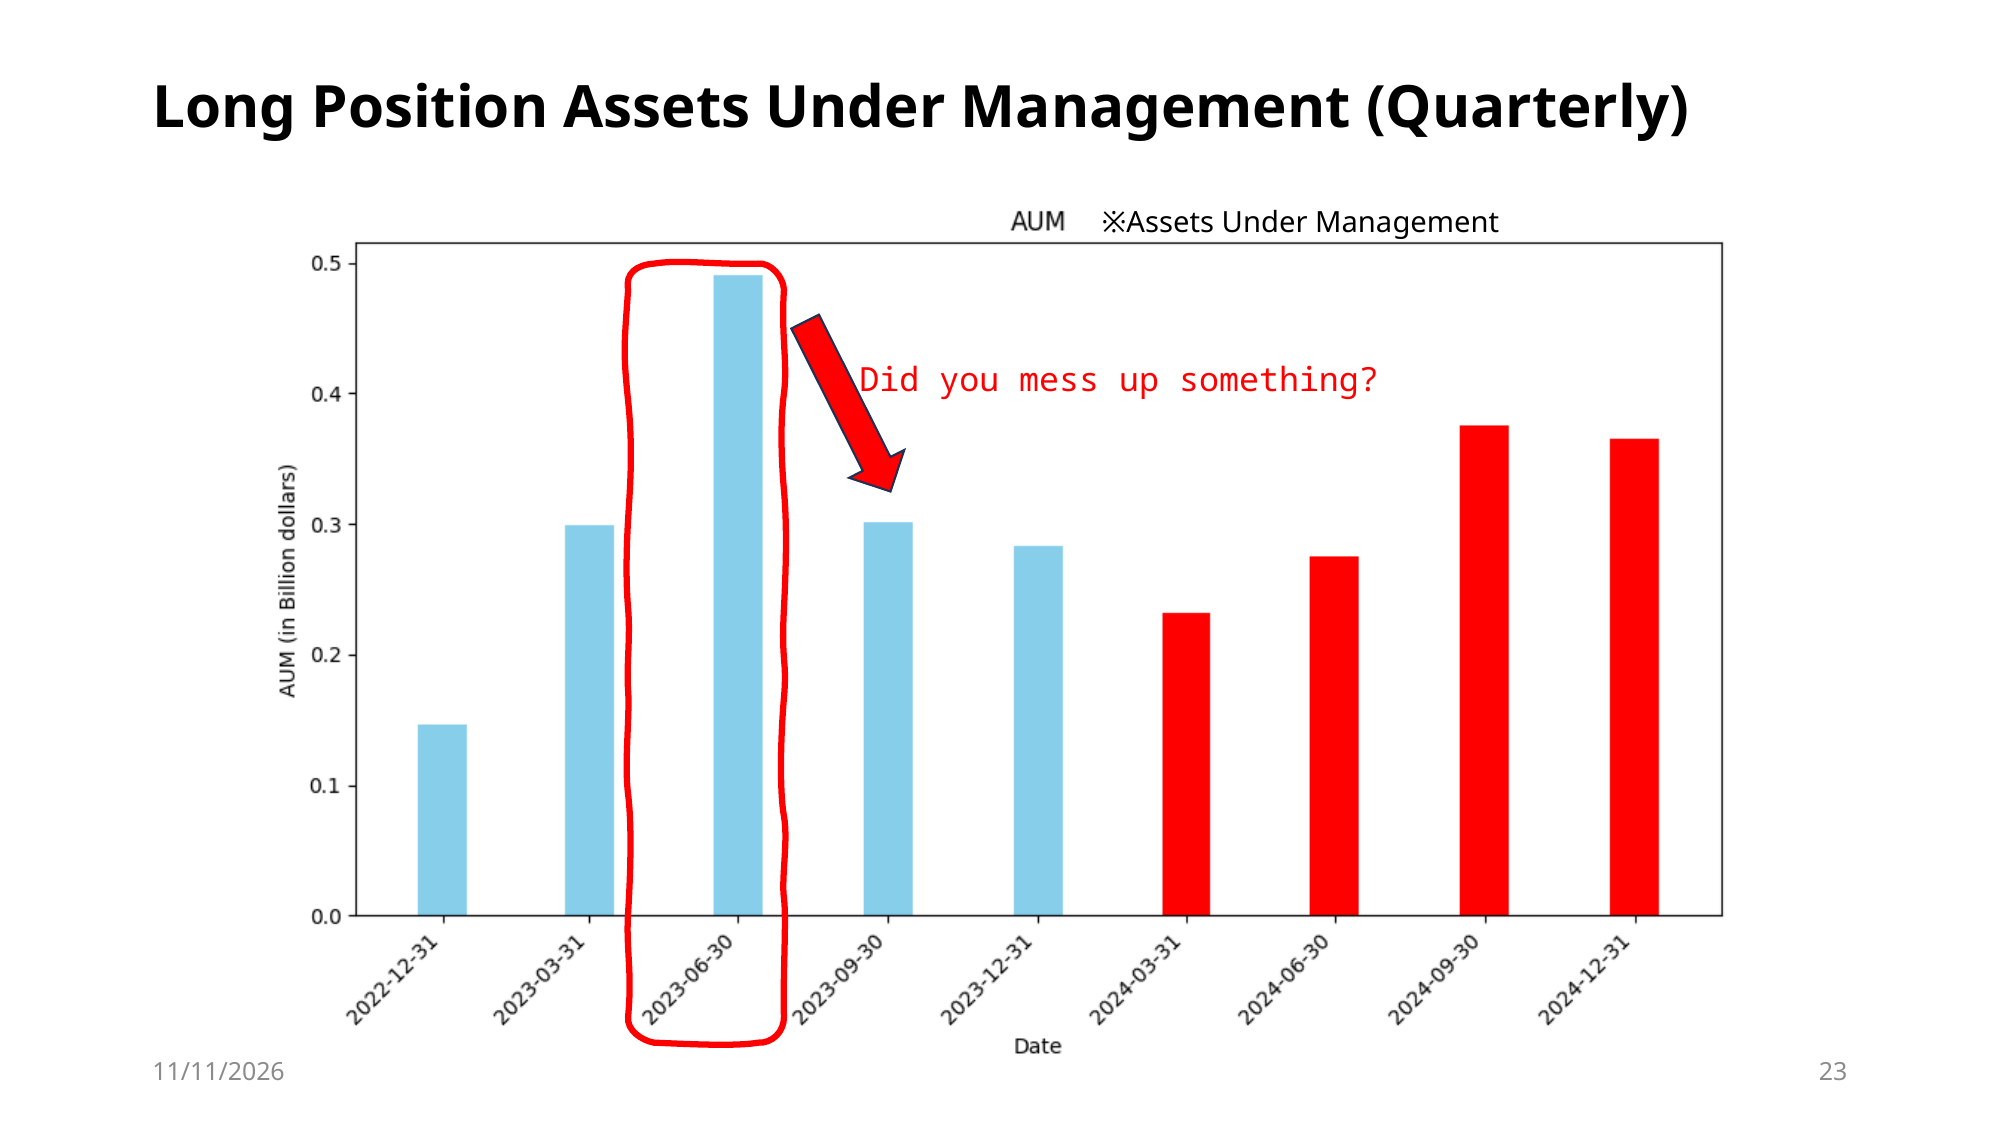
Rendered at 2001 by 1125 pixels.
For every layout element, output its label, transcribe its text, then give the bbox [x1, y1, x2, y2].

slide_number 23 [1412, 1042, 1863, 1103]
title Long Position Assets Under Management (Quarterly) [137, 22, 1863, 196]
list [265, 195, 1735, 1073]
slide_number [137, 1042, 588, 1103]
